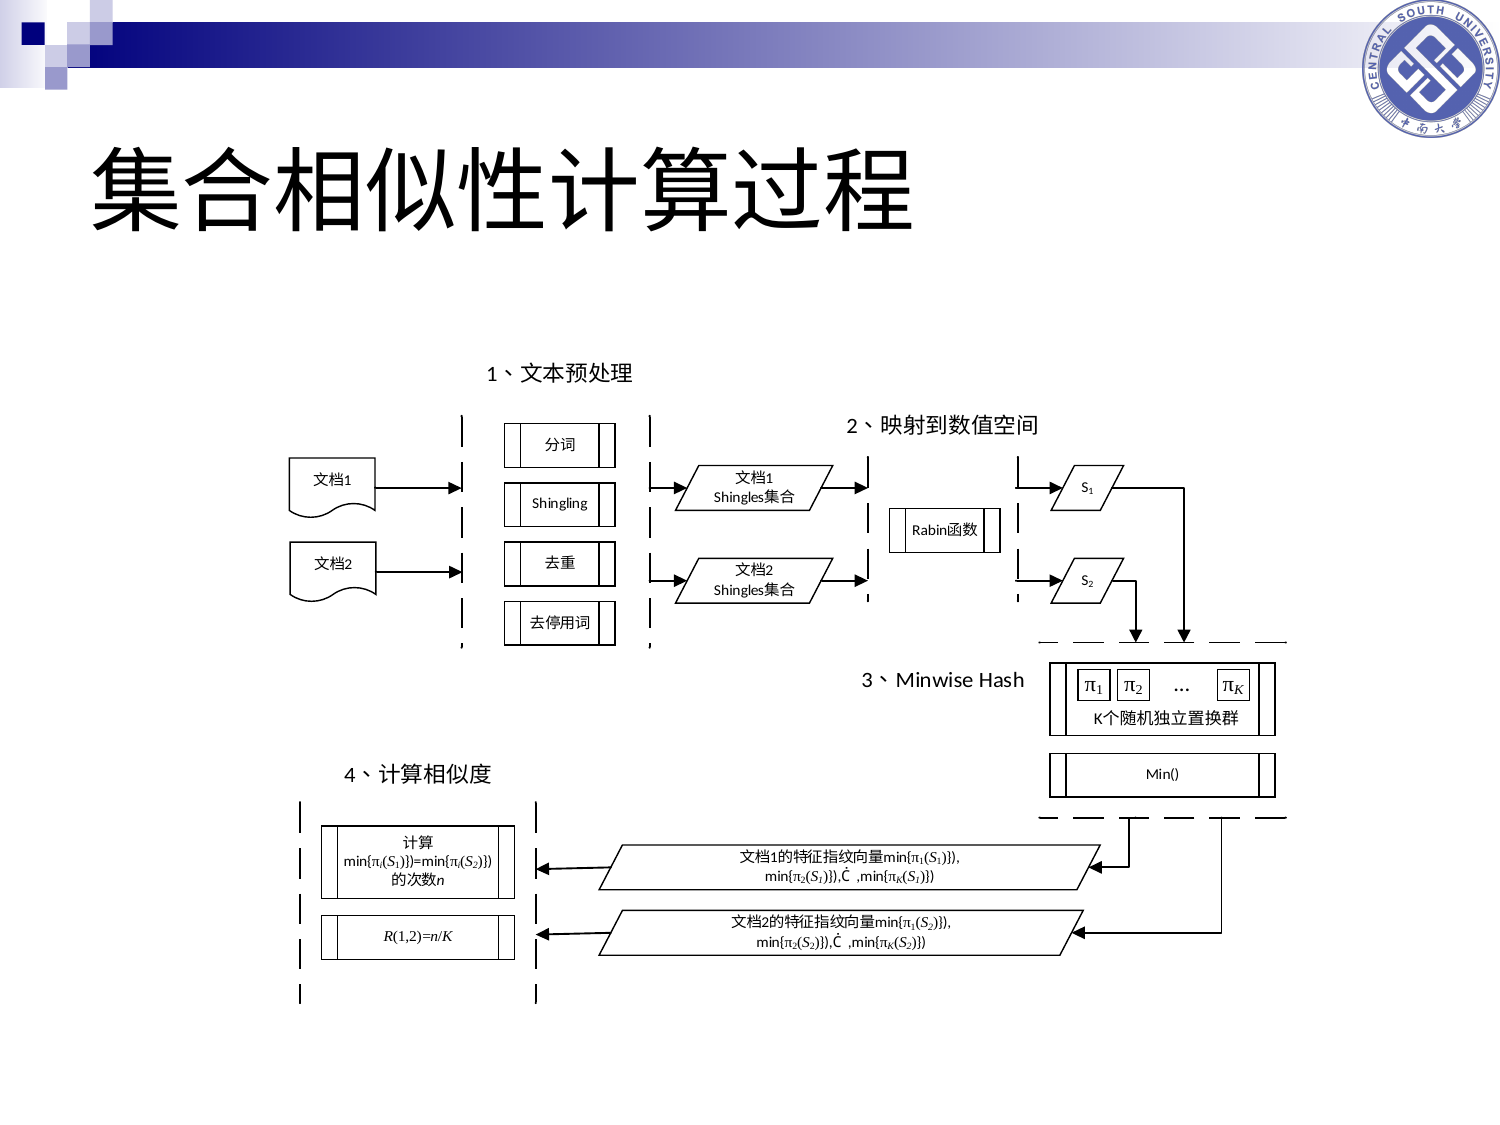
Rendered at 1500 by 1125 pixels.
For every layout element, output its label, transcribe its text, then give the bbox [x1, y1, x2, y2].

picture [1362, 0, 1500, 138]
title 集合相似性计算过程 [75, 75, 1425, 300]
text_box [206, 299, 1341, 1056]
